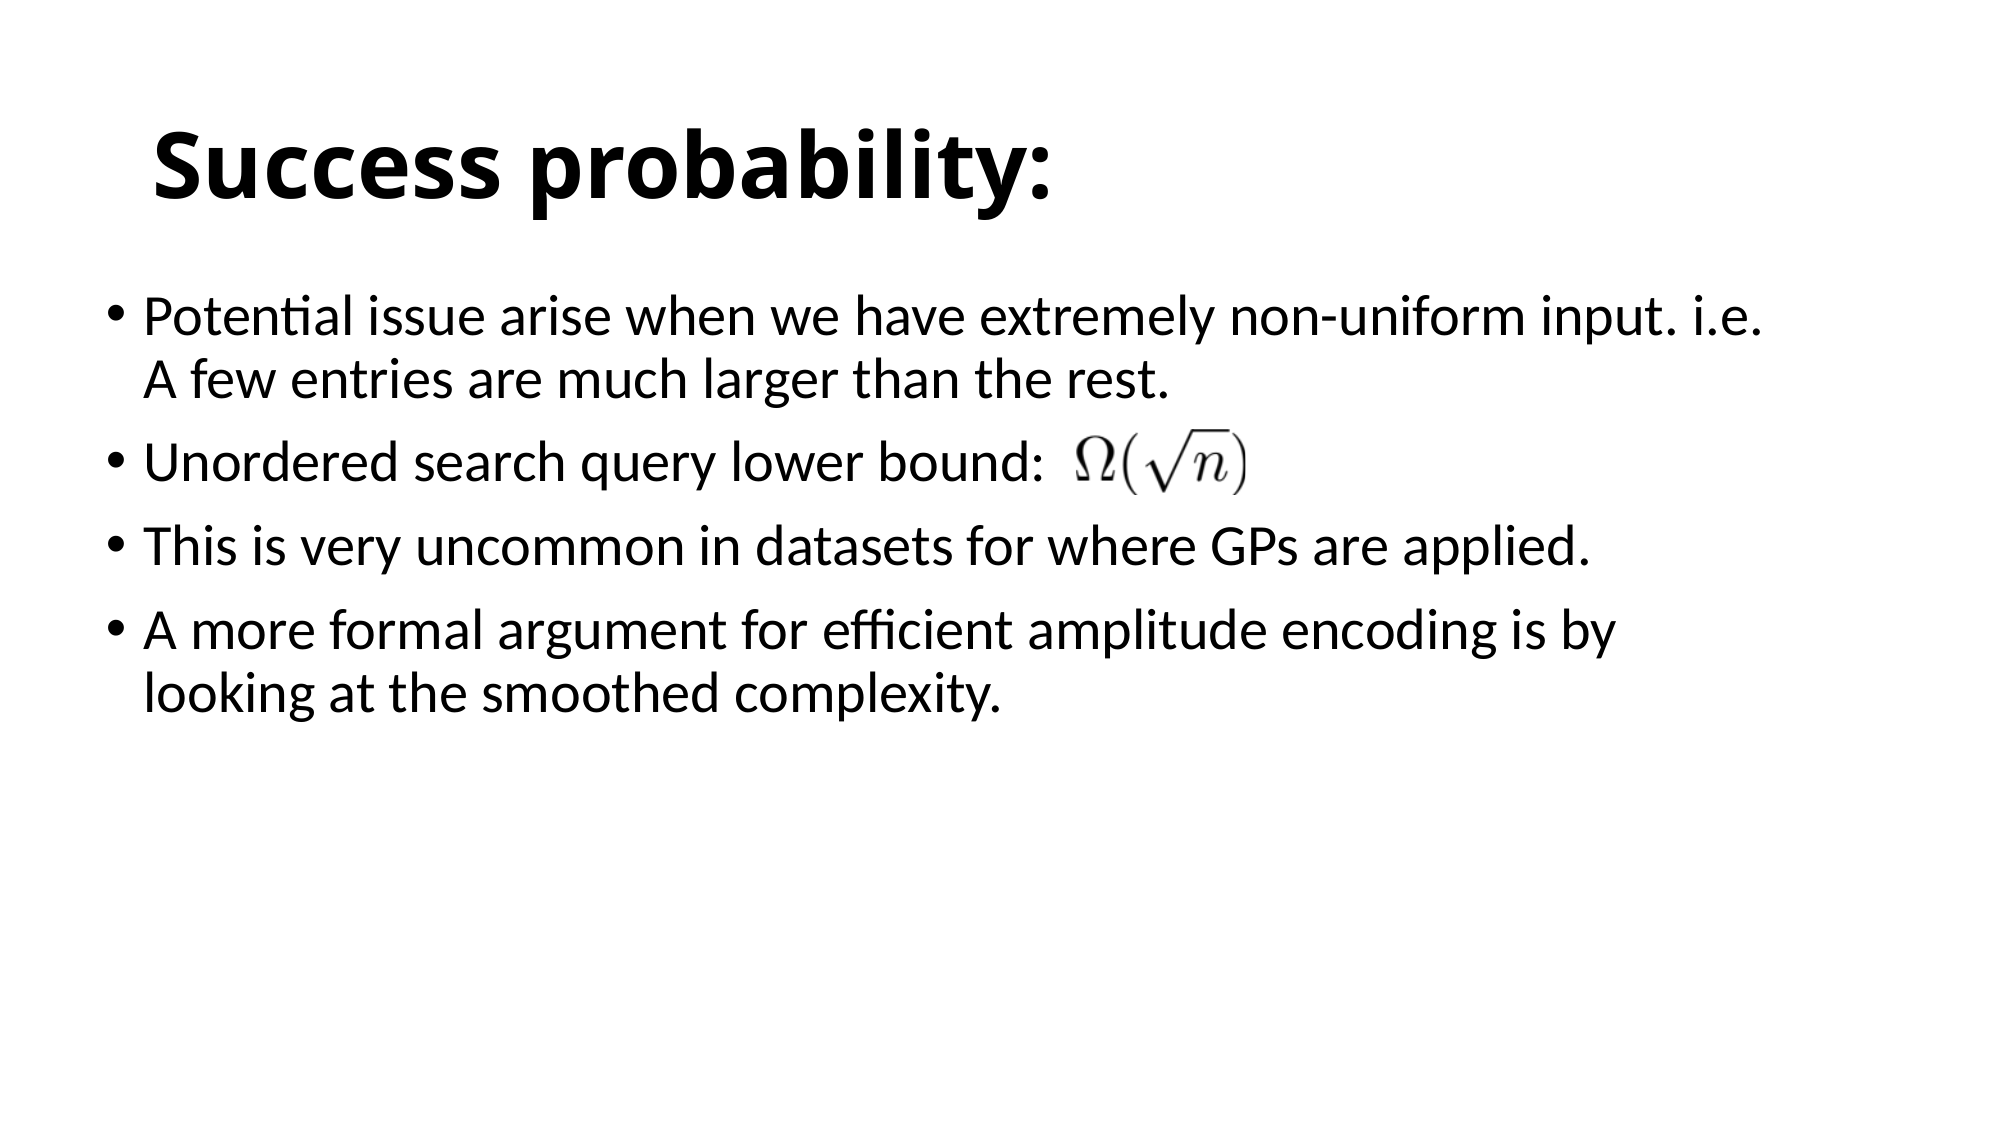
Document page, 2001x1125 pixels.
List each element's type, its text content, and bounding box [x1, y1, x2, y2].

picture [1075, 429, 1246, 495]
title Success probability: [137, 59, 1863, 278]
list Potential issue arise when we have extremely non-uniform input. i.e. A few entries are much larger than the rest. Unordered search query lower bound: This is very uncommon in datasets for where GPs are applied. A more formal argument for efficient amplitude encoding is by looking at the smoothed complexity. [90, 277, 1816, 992]
